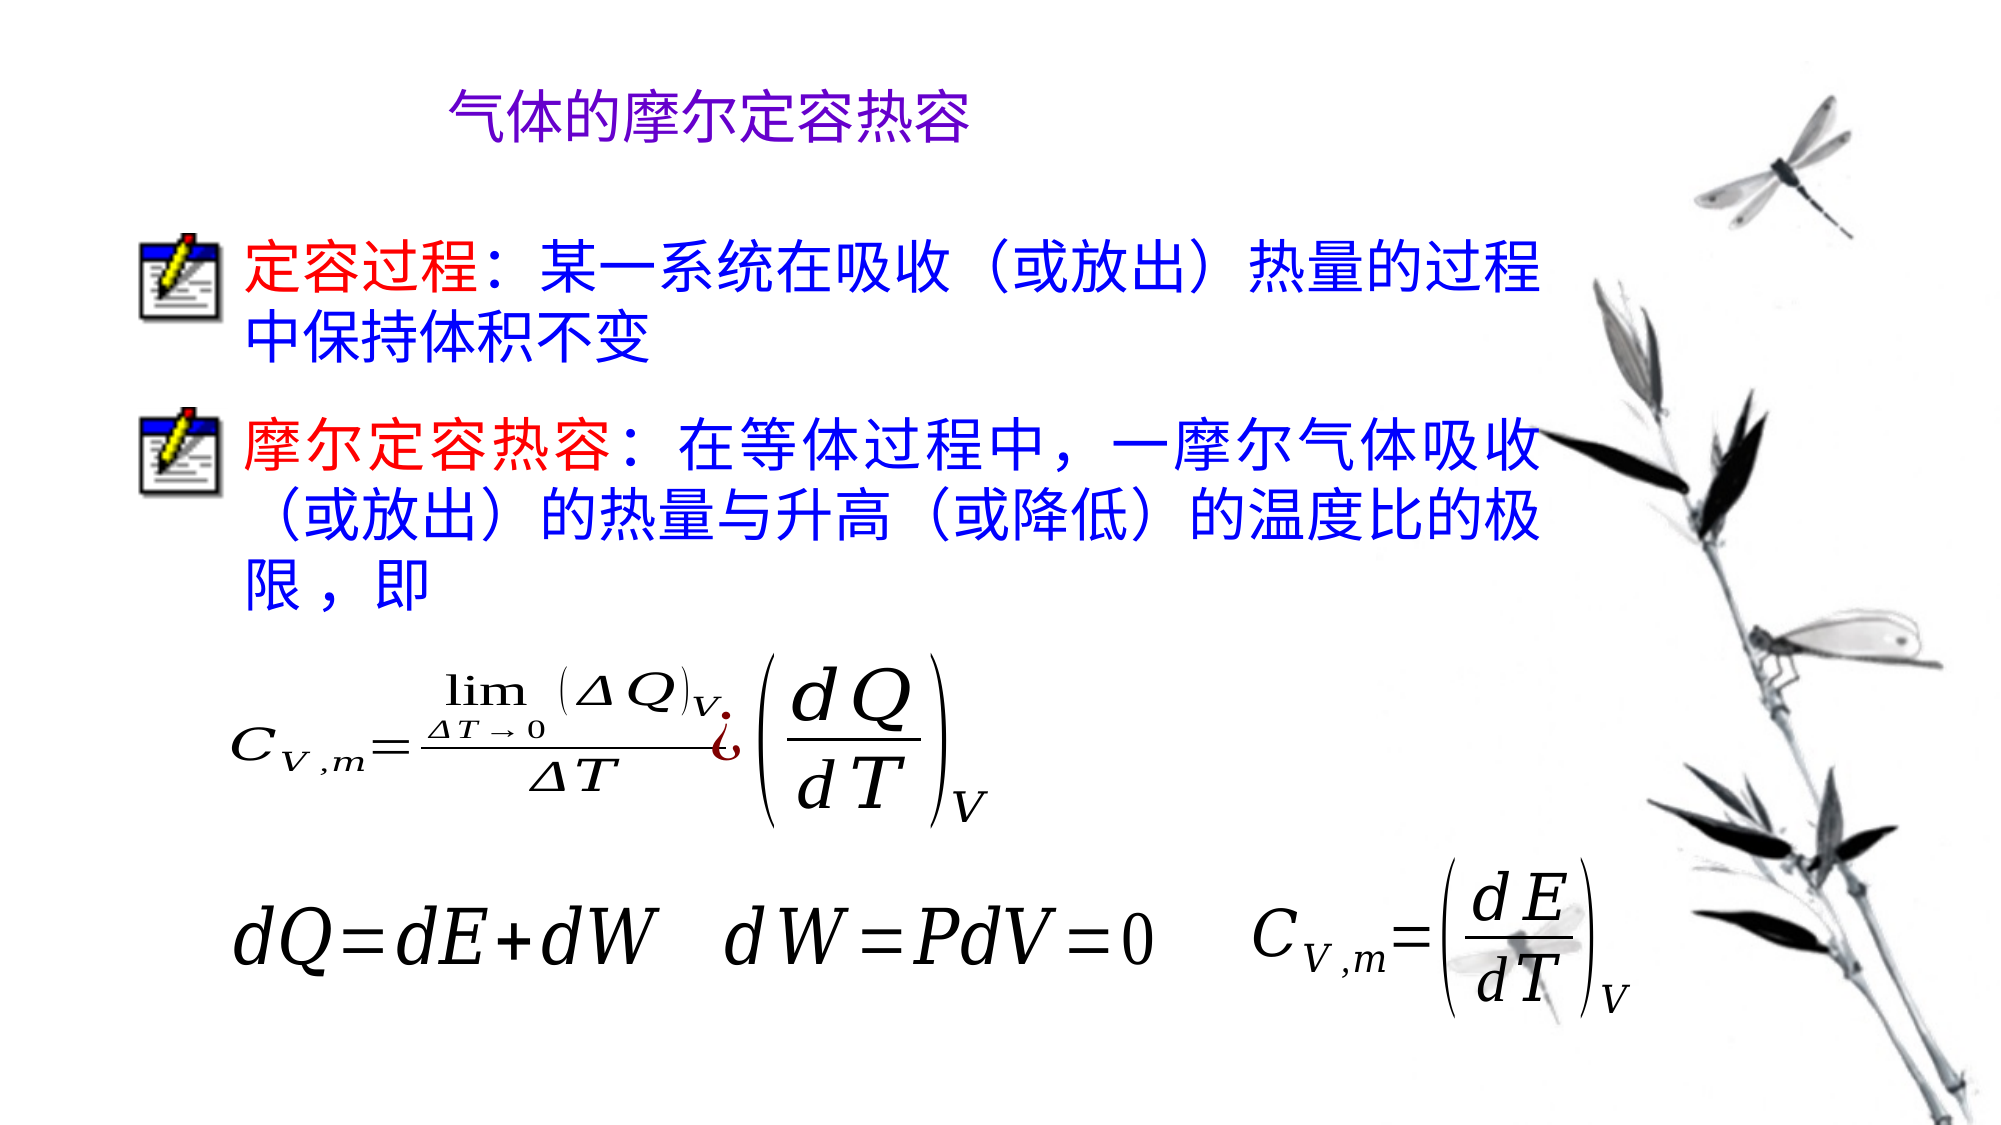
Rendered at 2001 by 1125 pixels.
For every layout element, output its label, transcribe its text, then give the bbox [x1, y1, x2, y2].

picture [137, 233, 228, 328]
picture [1376, 61, 2000, 1125]
text_box 定容过程：某一系统在吸收（或放出）热量的过程中保持体积不变 [229, 223, 1557, 378]
picture [137, 407, 228, 503]
text_box 摩尔定容热容：在等体过程中，一摩尔气体吸收（或放出）的热量与升高（或降低）的温度比的极限 ，即 [229, 401, 1557, 626]
text_box 气体的摩尔定容热容 [432, 72, 1333, 158]
